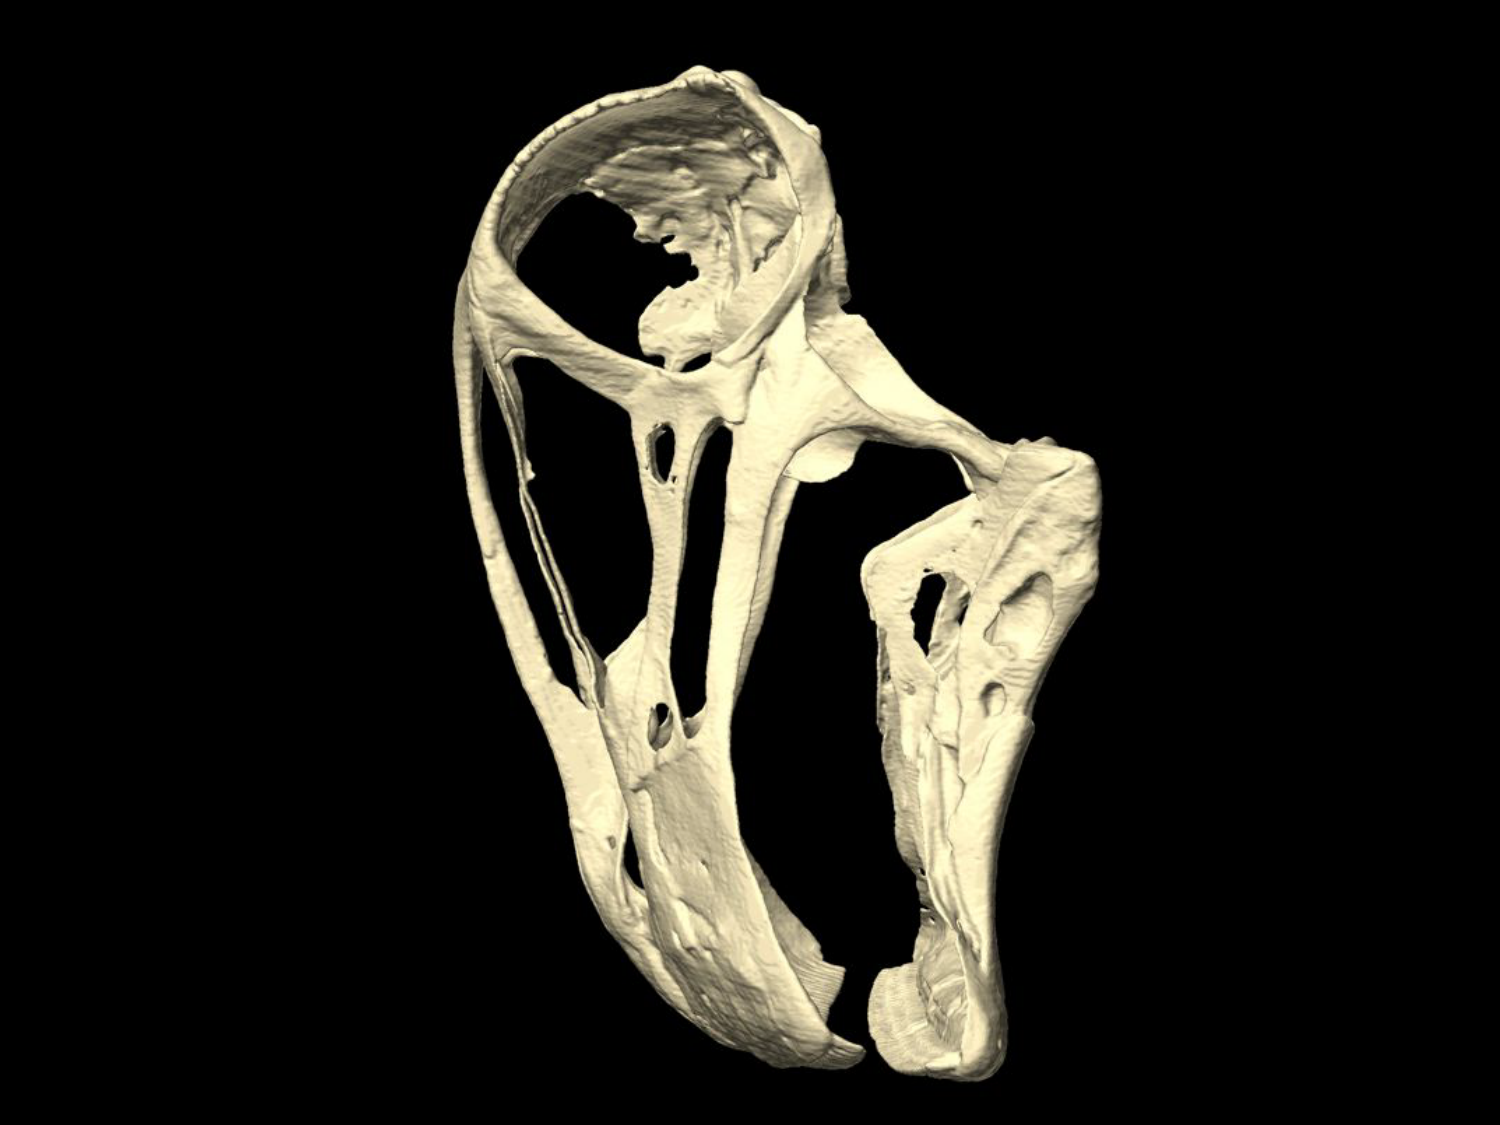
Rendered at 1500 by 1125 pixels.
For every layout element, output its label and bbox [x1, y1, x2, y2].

text_box [217, 0, 1282, 1125]
